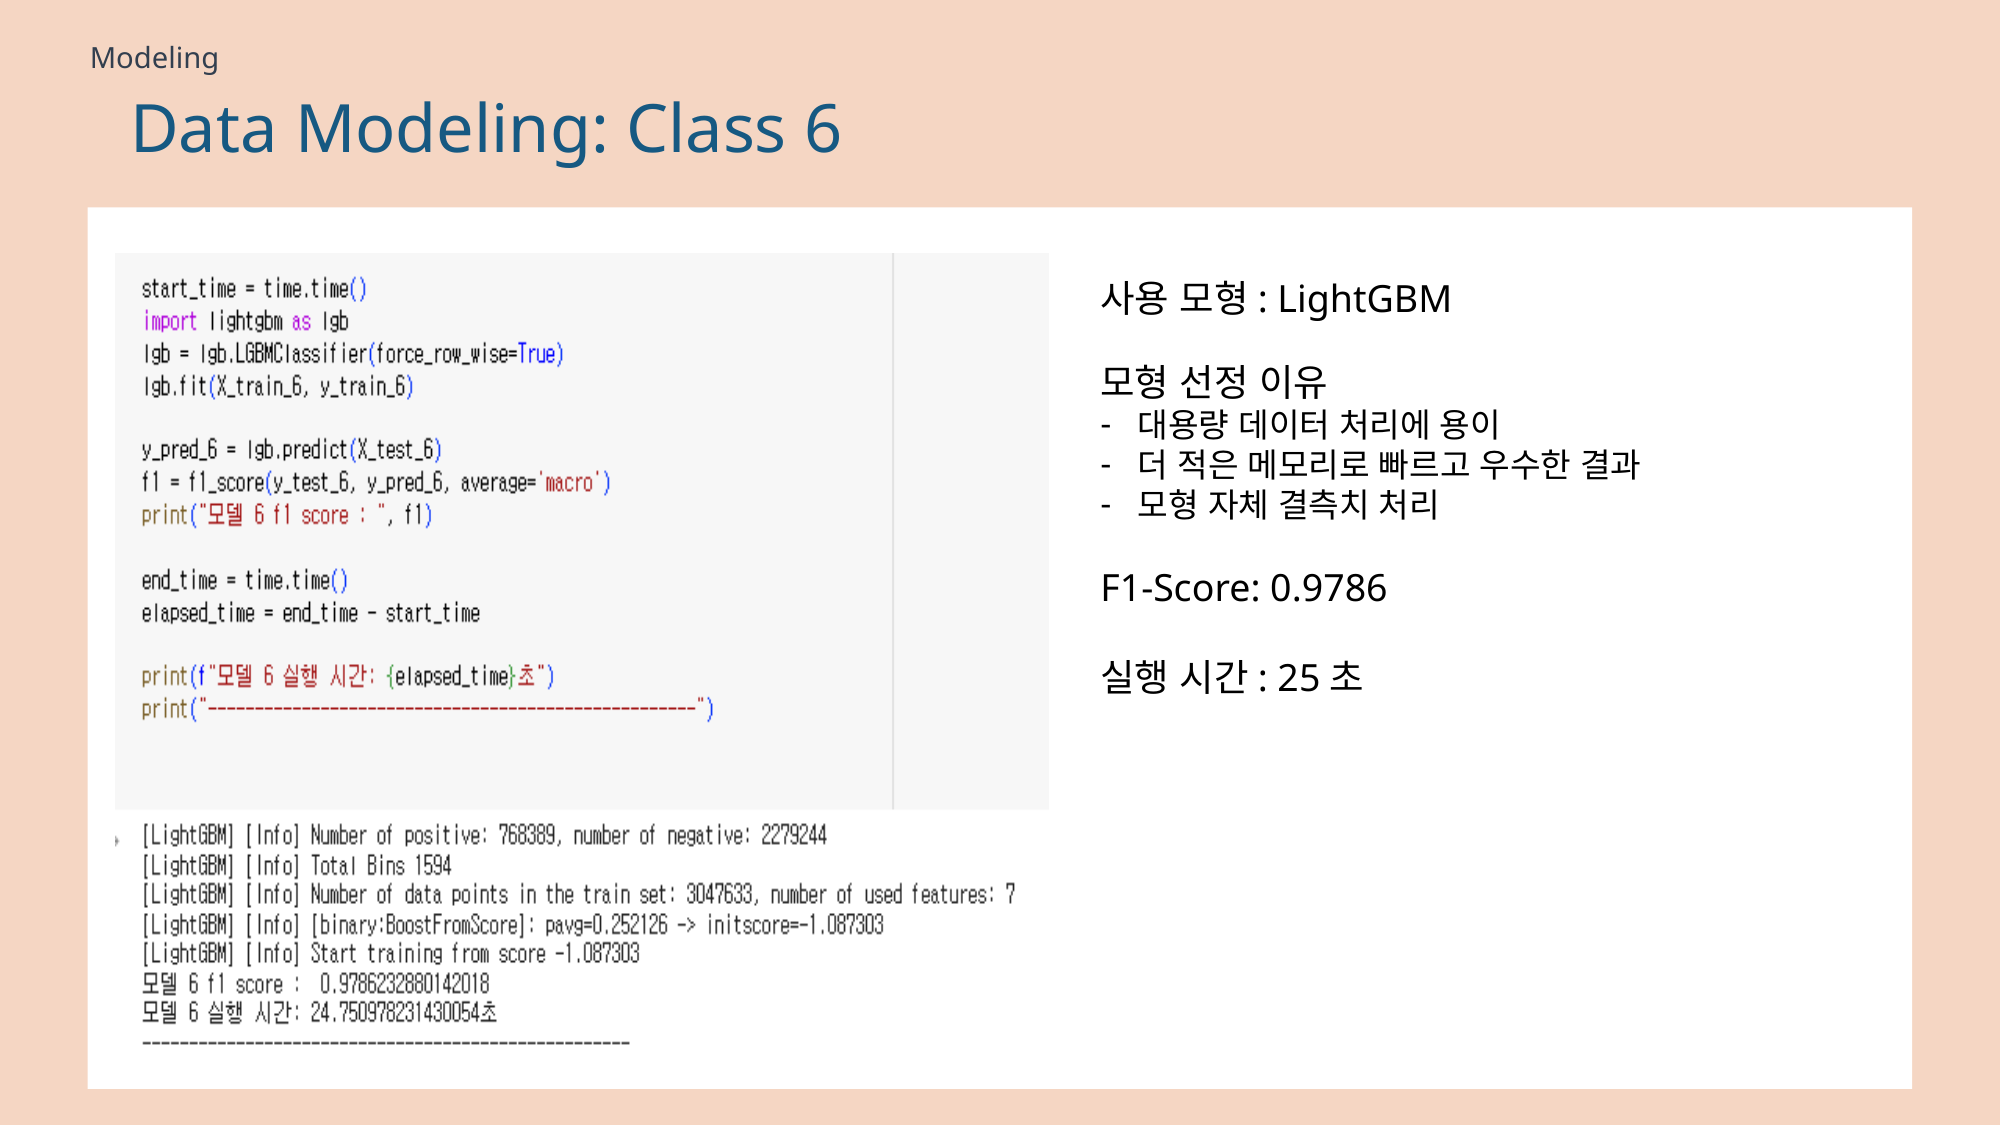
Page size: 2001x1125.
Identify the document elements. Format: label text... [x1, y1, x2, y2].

text_box [0, 0, 2000, 1125]
title Data Modeling: Class 6 [115, 55, 1863, 208]
text_box Modeling [61, 35, 248, 86]
text_box [87, 207, 1913, 1089]
picture [115, 253, 1049, 1061]
text_box 사용 모형: LightGBM 모형 선정 이유 대용량 데이터 처리에 용이 더 적은 메모리로 빠르고 우수한 결과 모형 자체 결측치 처리 F1-Score: 0.9786 실행 시간: 25초 [1085, 267, 1783, 884]
